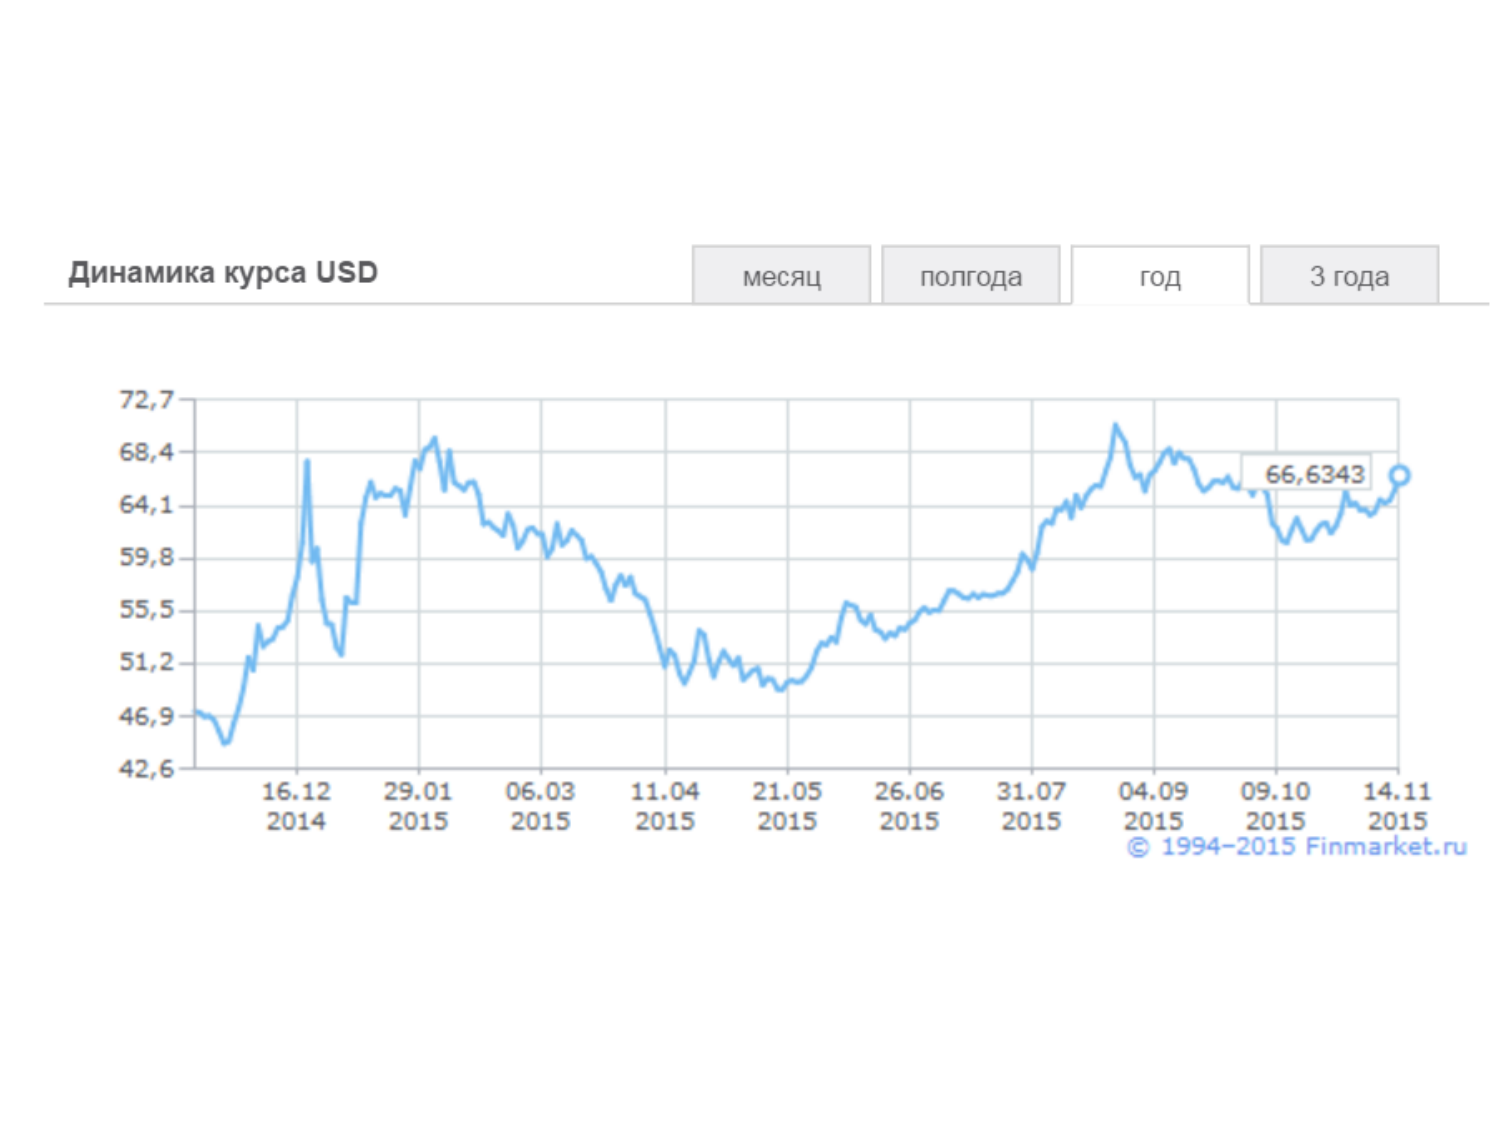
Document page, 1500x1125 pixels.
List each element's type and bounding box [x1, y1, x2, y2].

picture [35, 243, 1493, 870]
